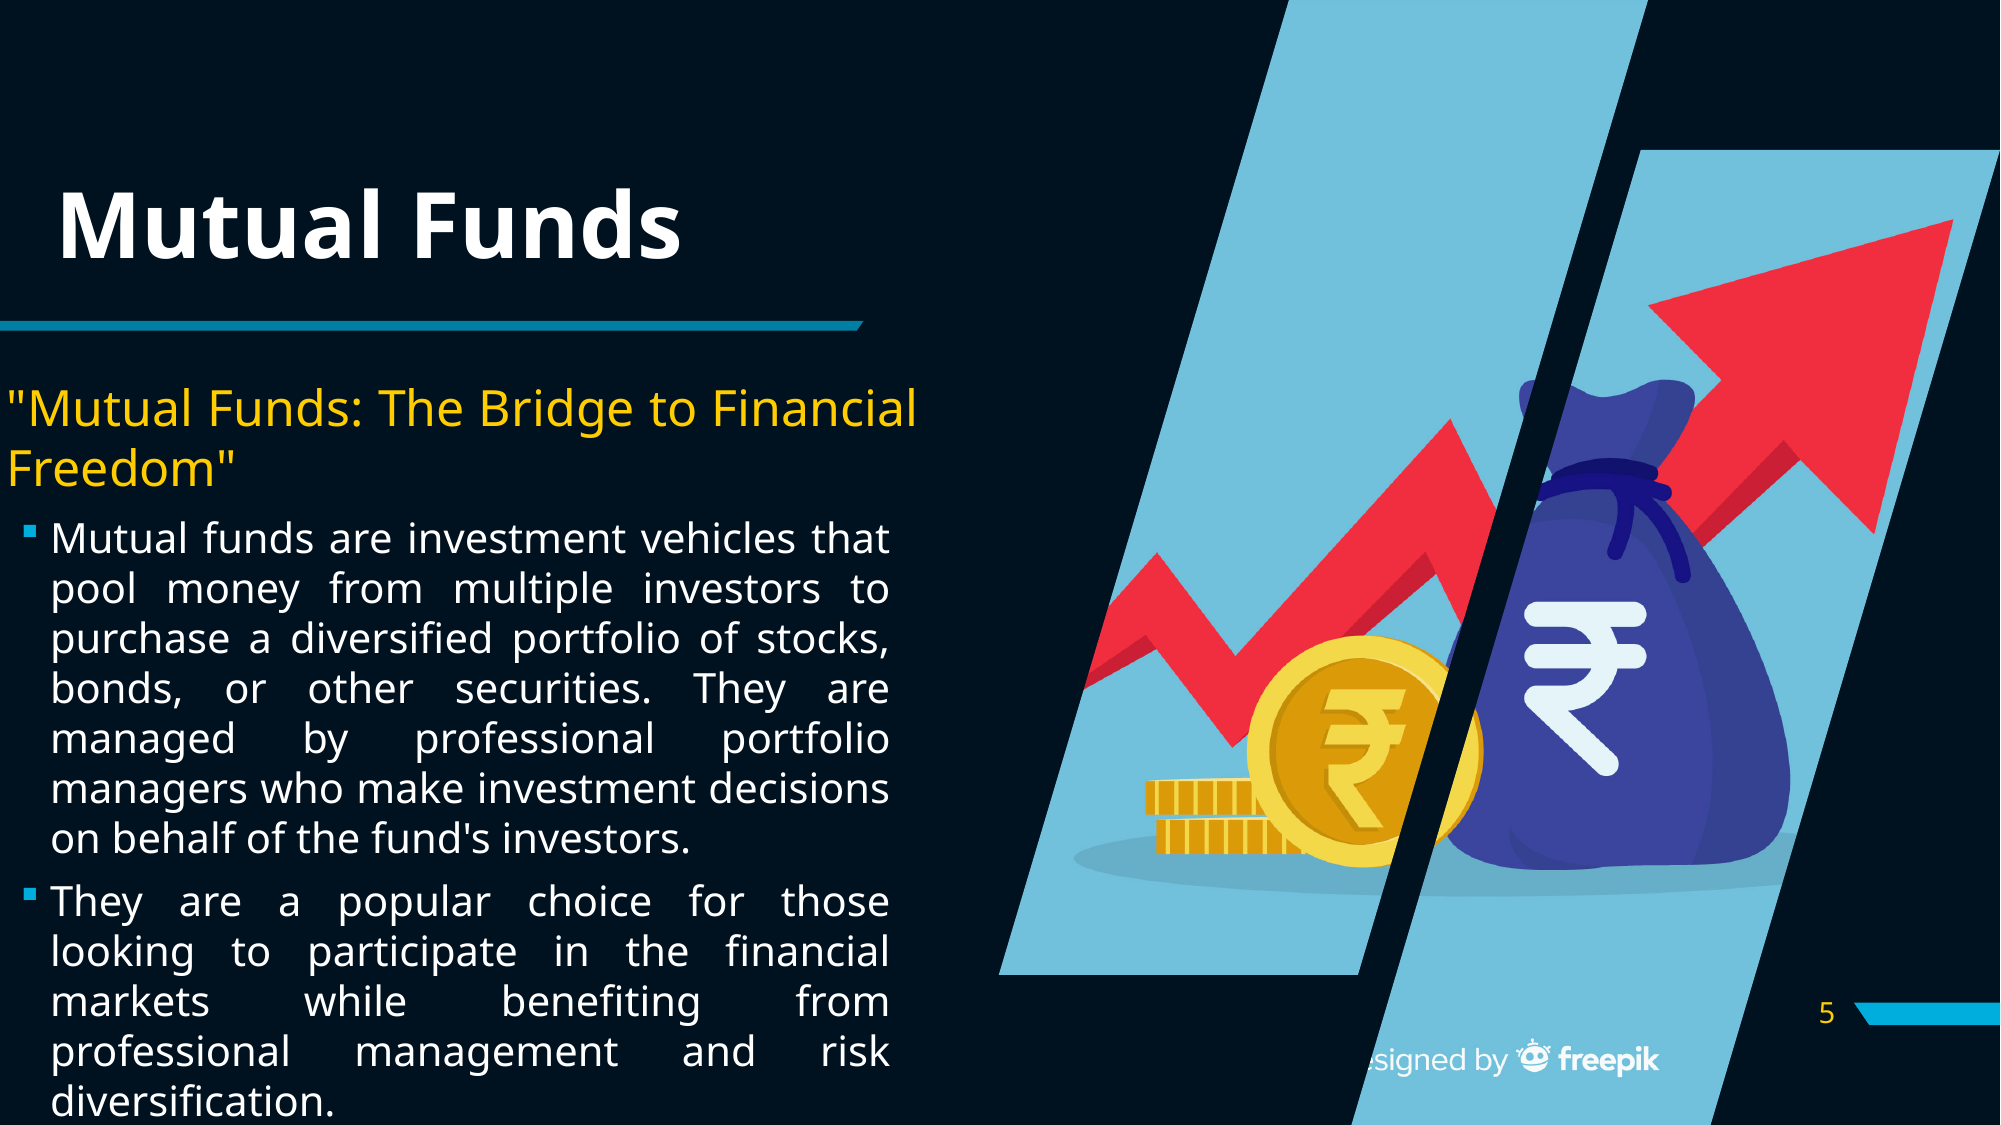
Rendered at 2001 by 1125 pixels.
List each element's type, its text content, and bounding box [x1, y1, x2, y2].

list Mutual funds are investment vehicles that pool money from multiple investors to purchase a diversified portfolio of stocks, bonds, or other securities. They are managed by professional portfolio managers who make investment decisions on behalf of the fund's investors. They are a popular choice for those looking to participate in the financial markets while benefiting from professional management and risk diversification. [20, 504, 906, 1045]
title Mutual Funds [40, 164, 870, 293]
list "Mutual Funds: The Bridge to Financial Freedom" [0, 369, 935, 493]
picture [998, 0, 2000, 1125]
